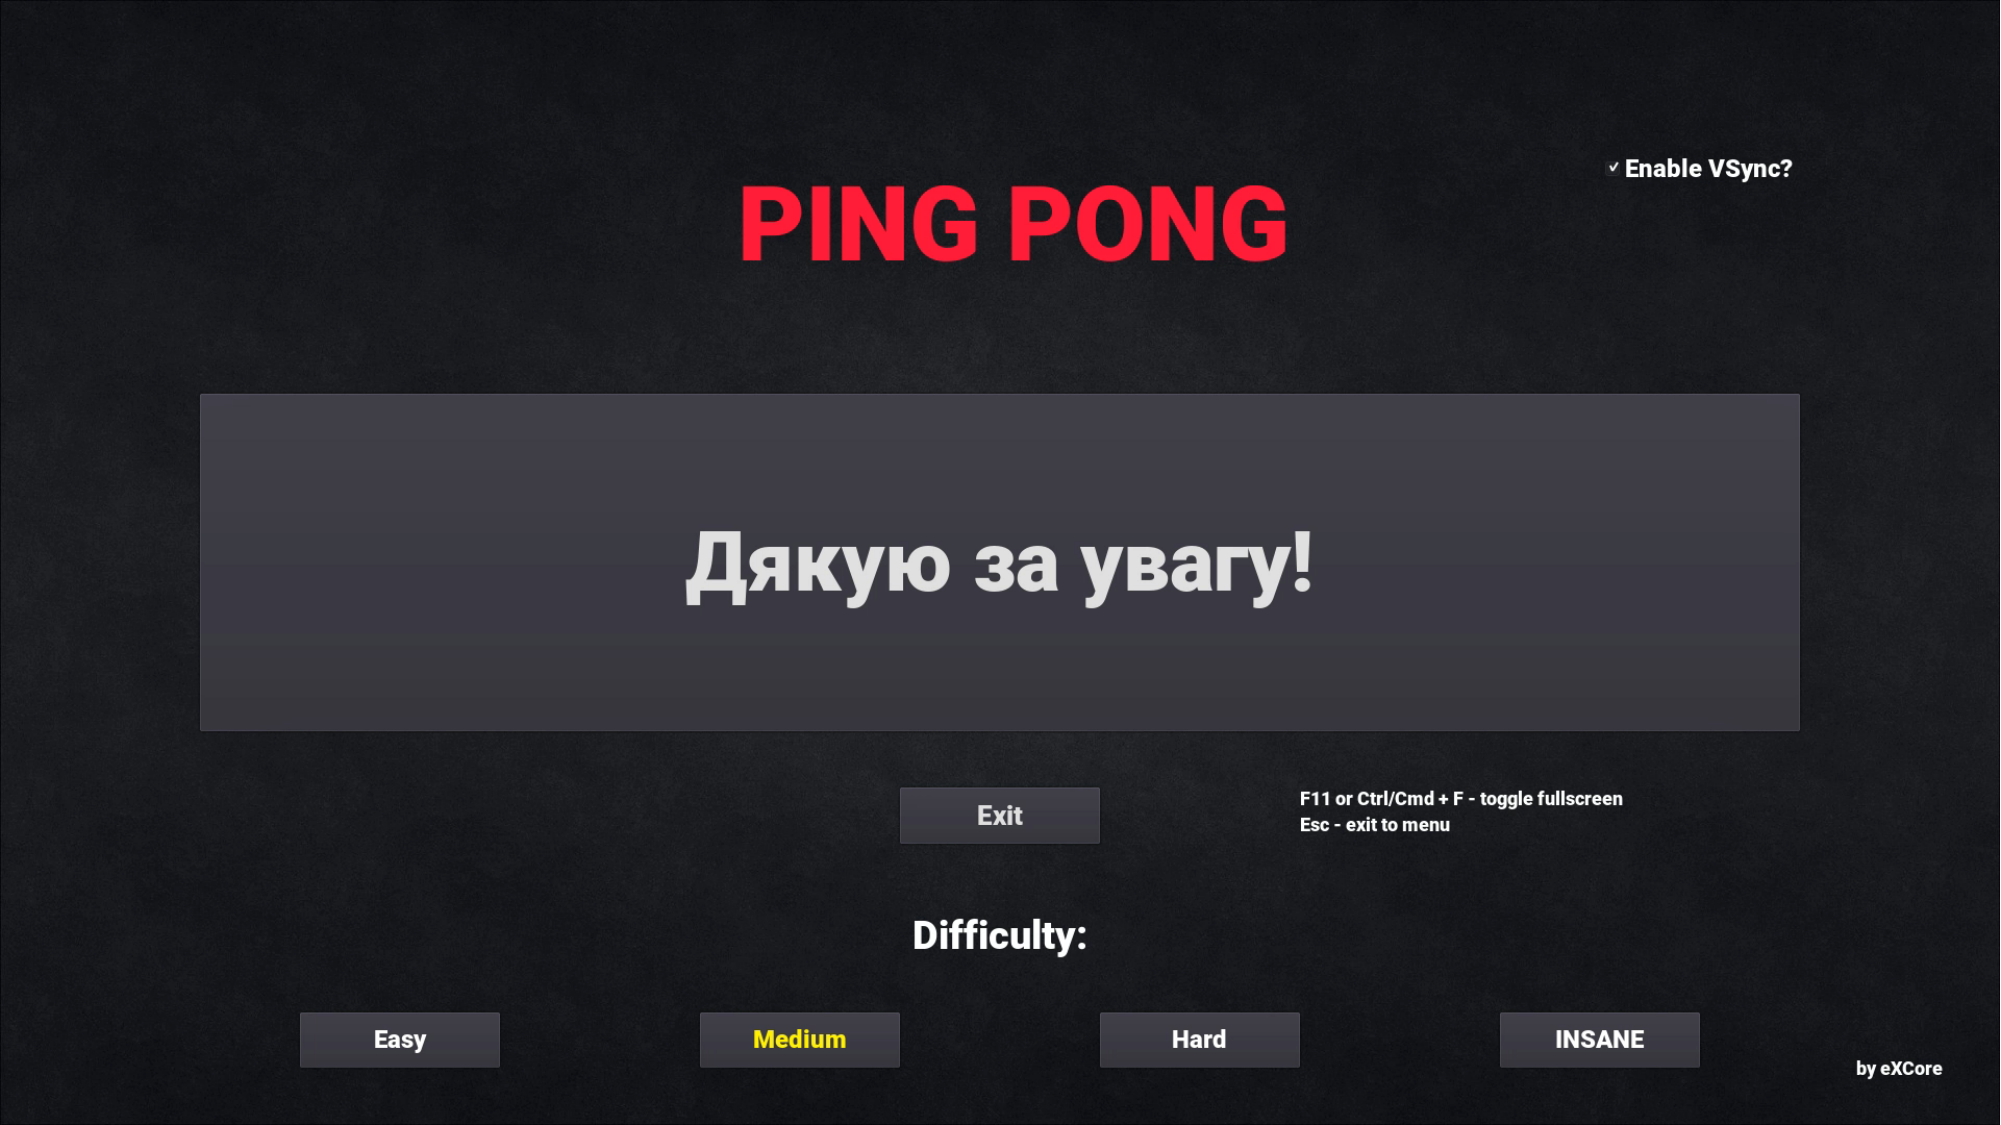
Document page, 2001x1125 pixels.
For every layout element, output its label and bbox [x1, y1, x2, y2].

text_box [0, 0, 2000, 1125]
